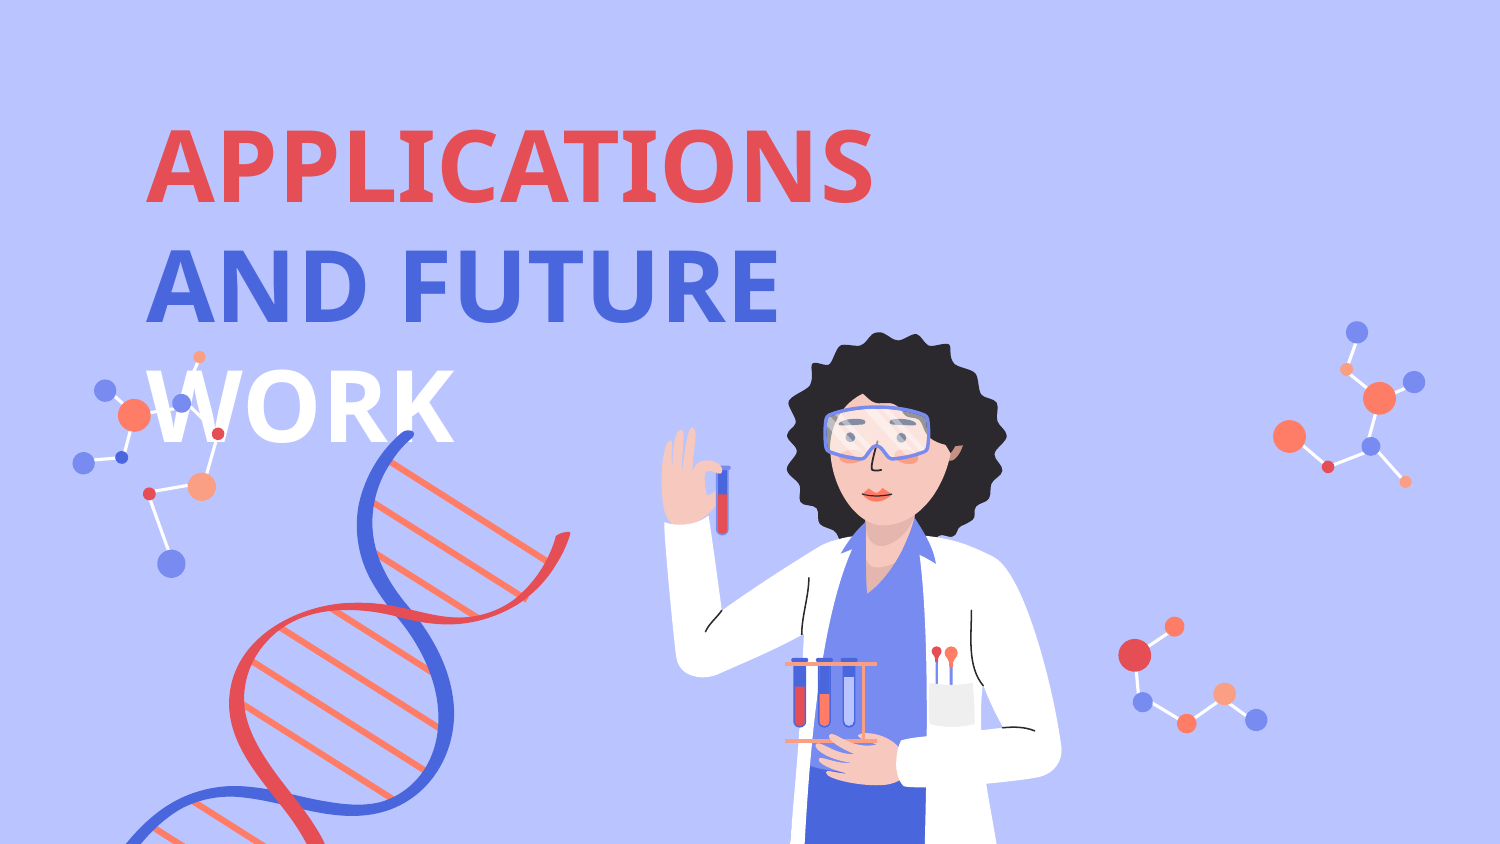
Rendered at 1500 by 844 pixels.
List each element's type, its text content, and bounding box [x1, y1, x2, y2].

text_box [55, 428, 618, 844]
title APPLICATIONS AND FUTURE WORK [131, 102, 1052, 310]
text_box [658, 330, 1072, 844]
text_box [1138, 597, 1253, 761]
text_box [52, 349, 272, 547]
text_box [1269, 320, 1429, 489]
